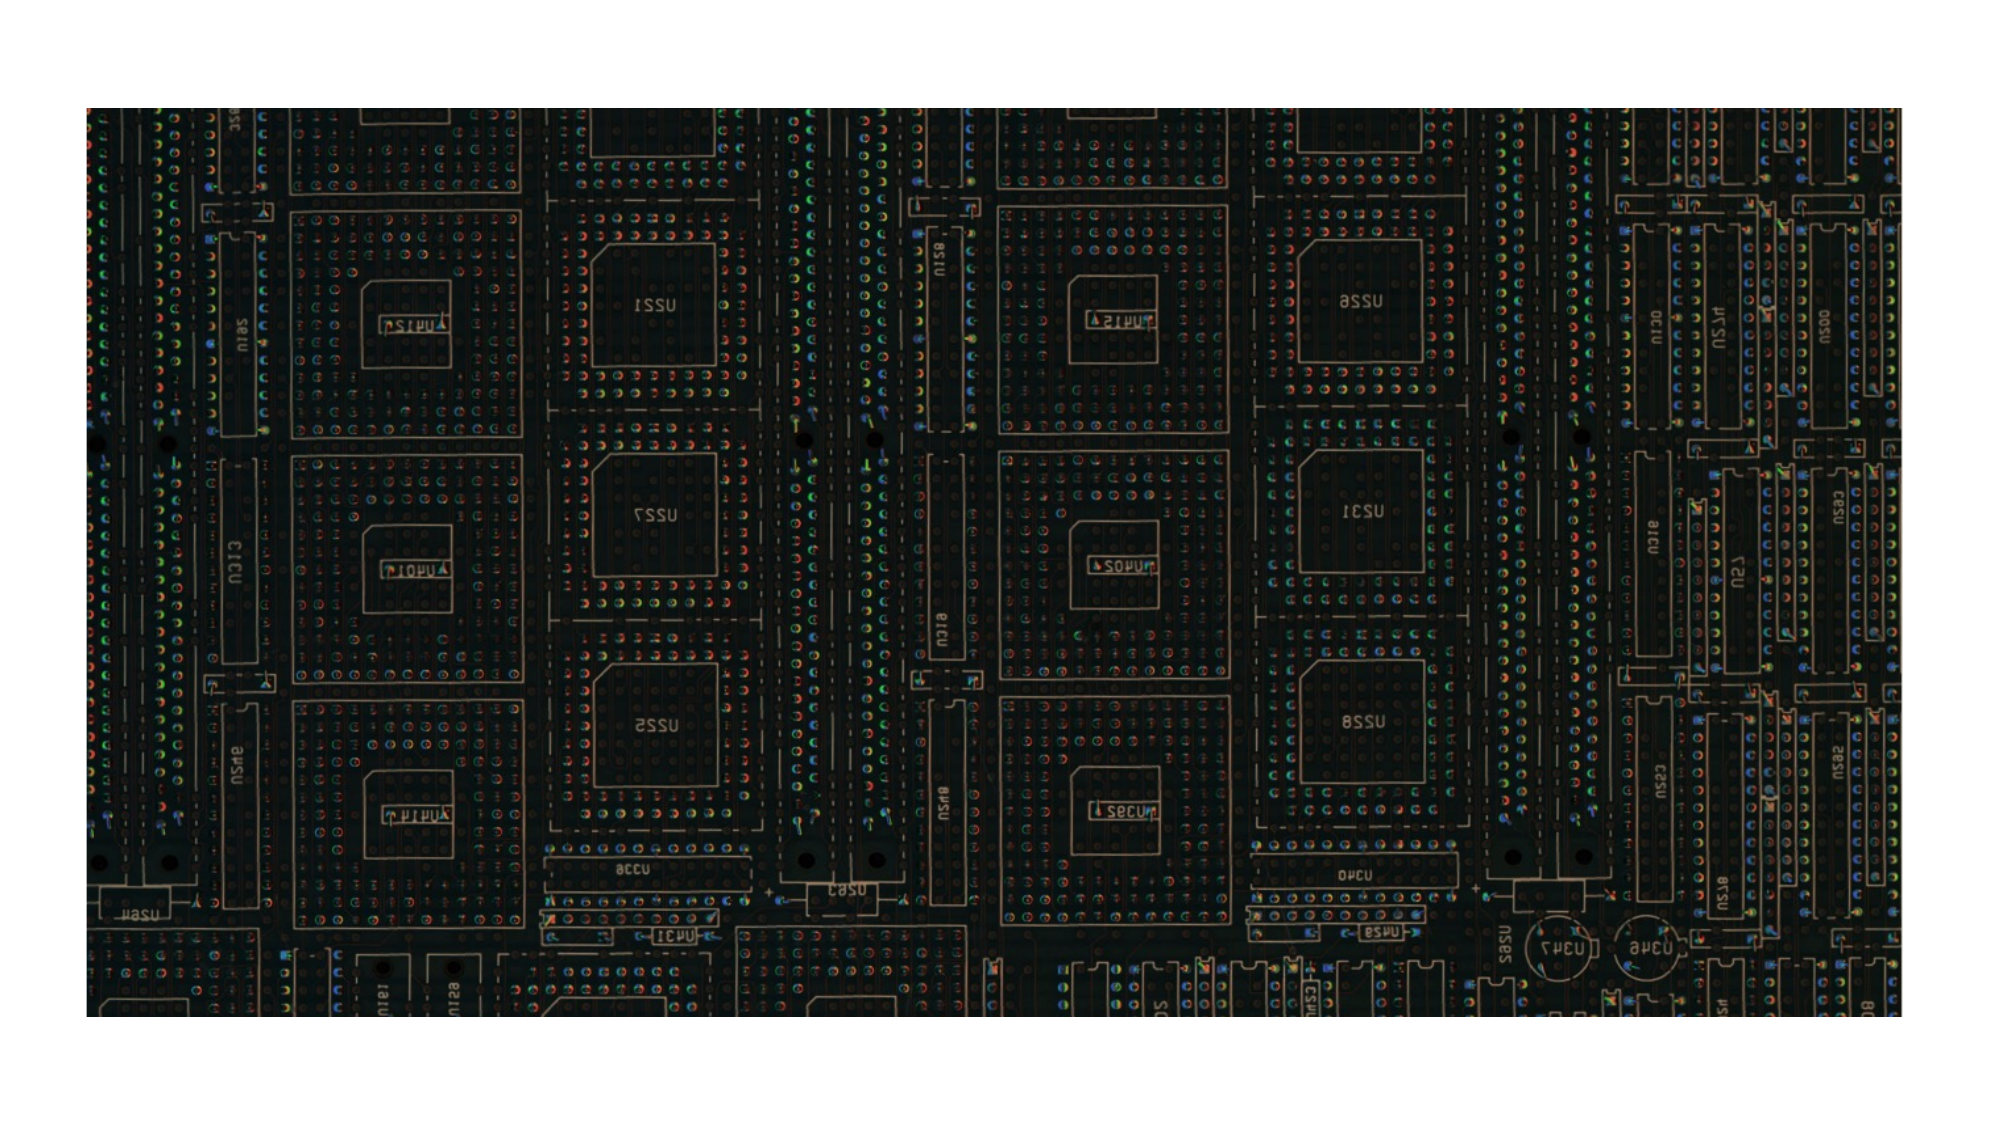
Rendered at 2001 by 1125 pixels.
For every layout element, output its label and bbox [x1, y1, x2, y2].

picture [86, 108, 1903, 1017]
